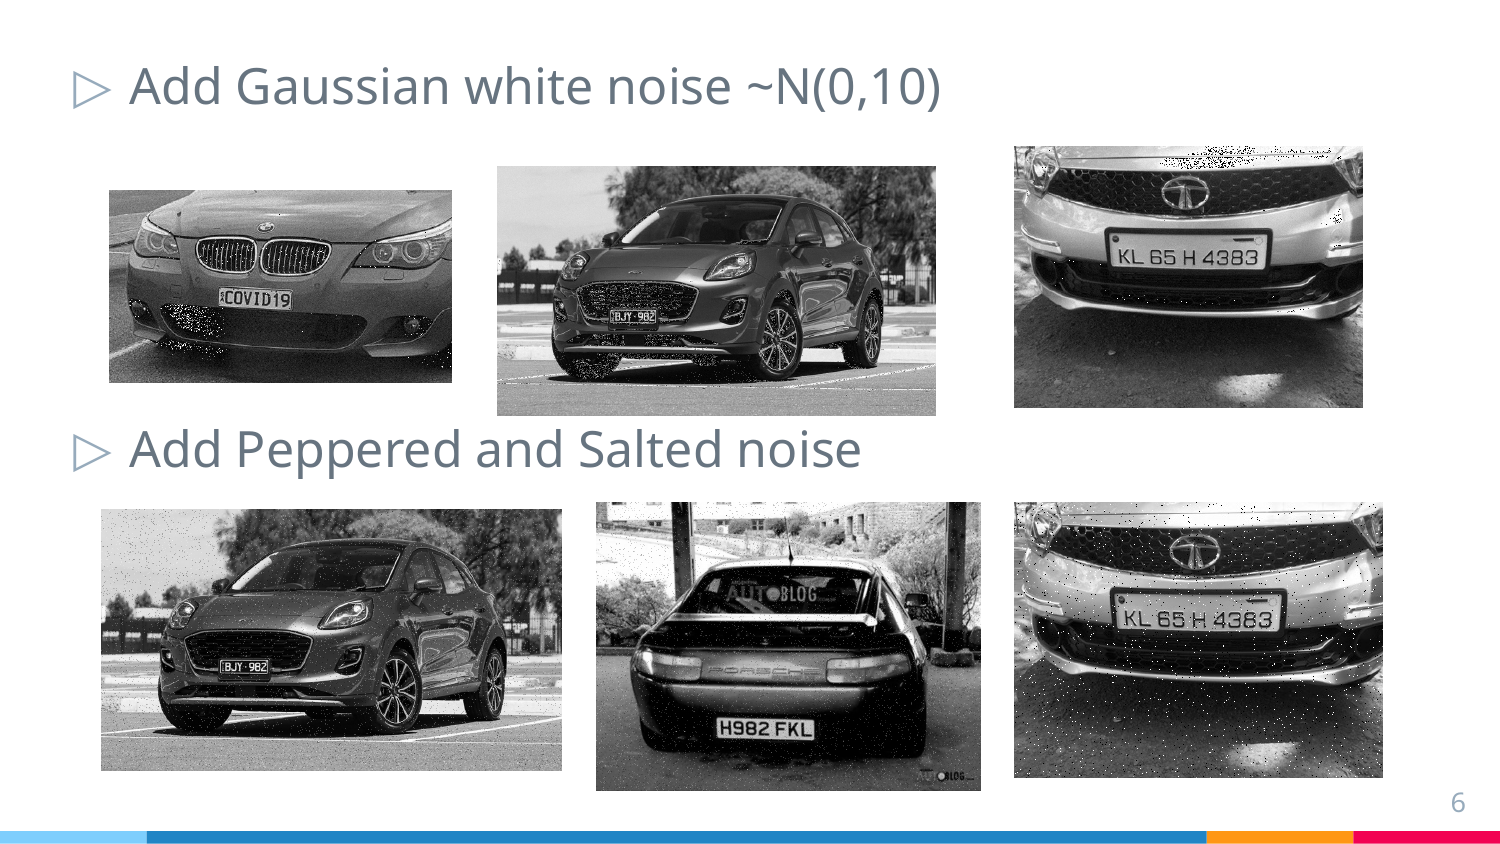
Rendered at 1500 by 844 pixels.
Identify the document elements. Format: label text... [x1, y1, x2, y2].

picture [1014, 146, 1363, 408]
list Add Gaussian white noise ~N(0,10) Add Peppered and Salted noise [39, 39, 1317, 759]
picture [496, 166, 936, 416]
picture [1014, 501, 1383, 778]
picture [596, 501, 981, 791]
picture [101, 509, 562, 771]
slide_number 6 [1391, 770, 1482, 822]
picture [109, 189, 452, 383]
